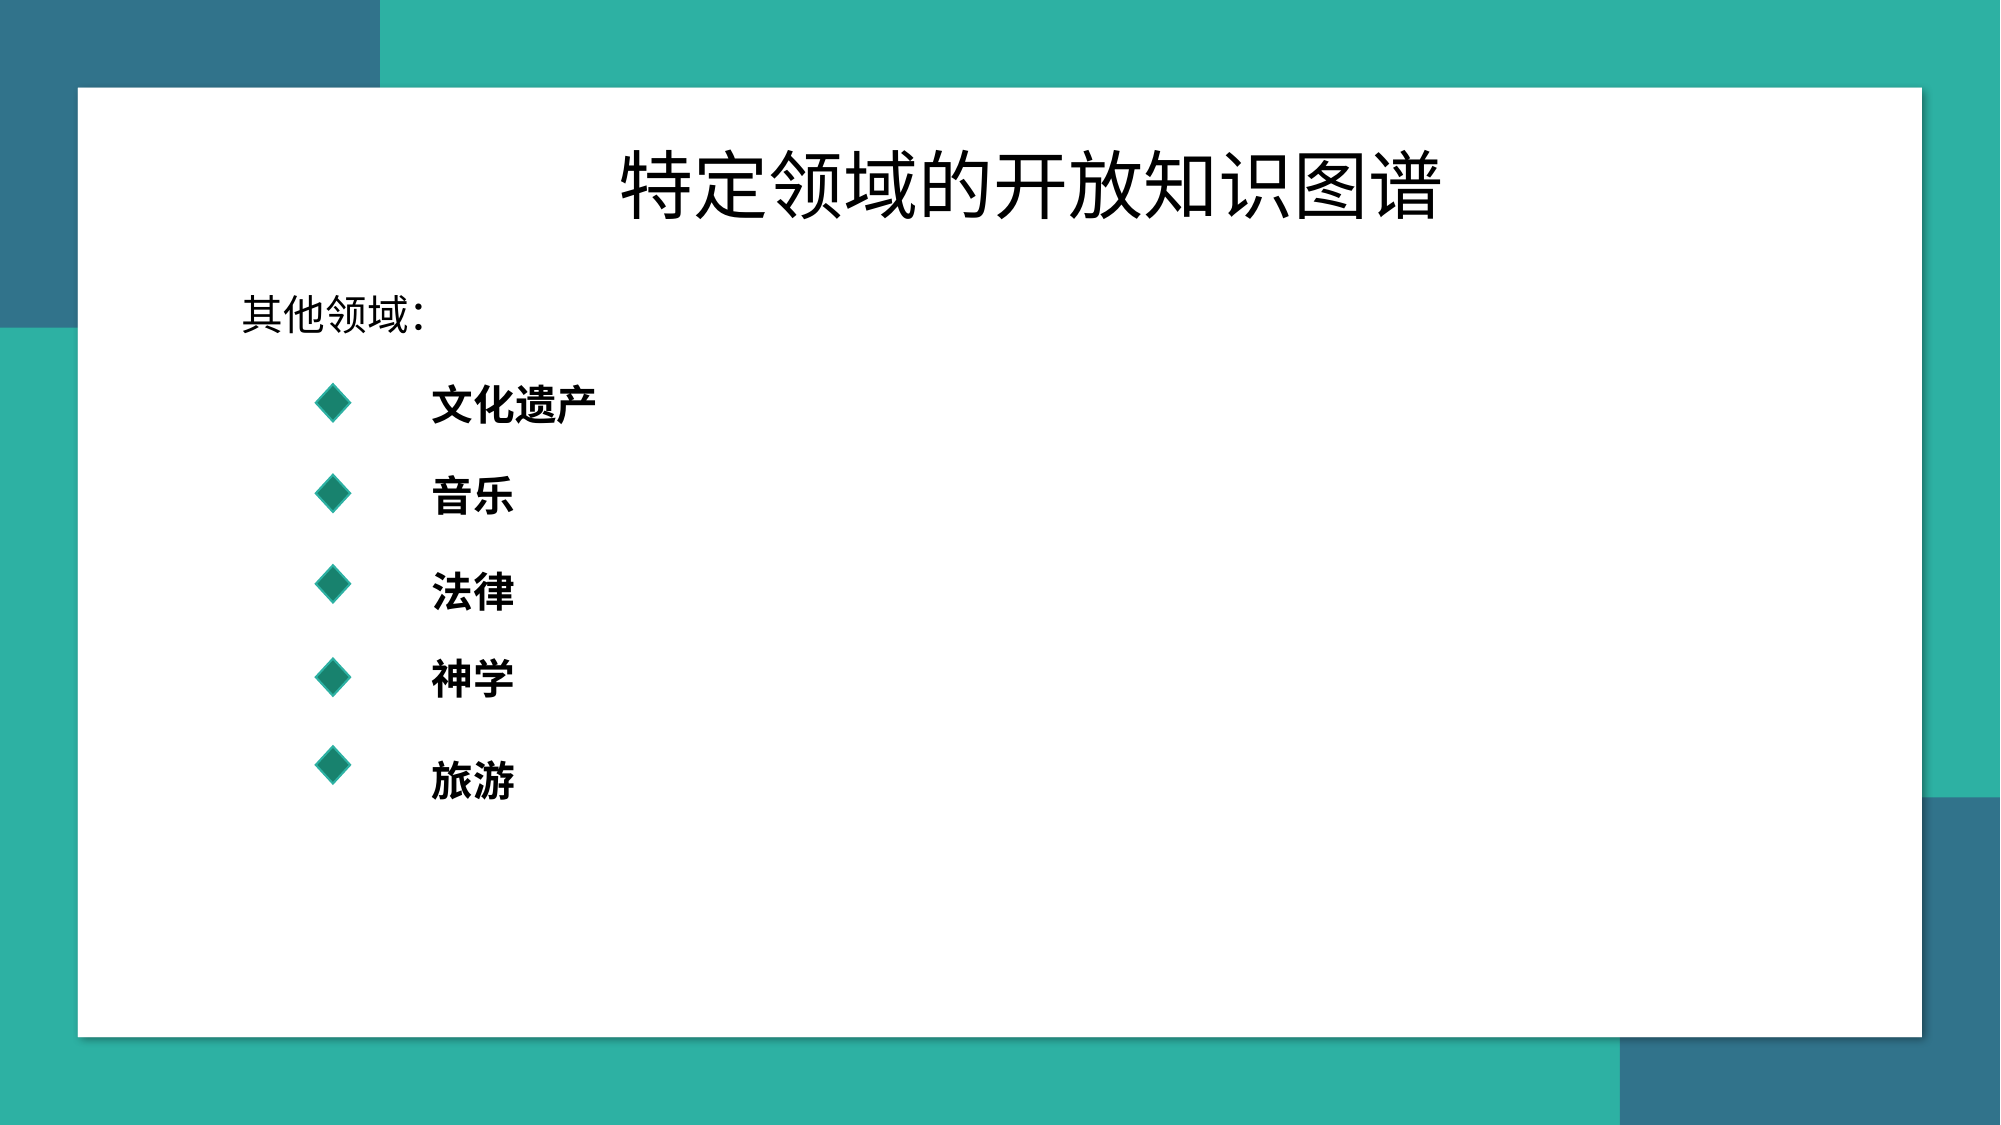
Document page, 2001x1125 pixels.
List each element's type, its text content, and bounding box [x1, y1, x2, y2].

text_box 其他领域： [227, 261, 1798, 347]
text_box 特定领域的开放知识图谱 [597, 131, 1465, 236]
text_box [315, 371, 1632, 813]
text_box [77, 87, 1923, 1038]
